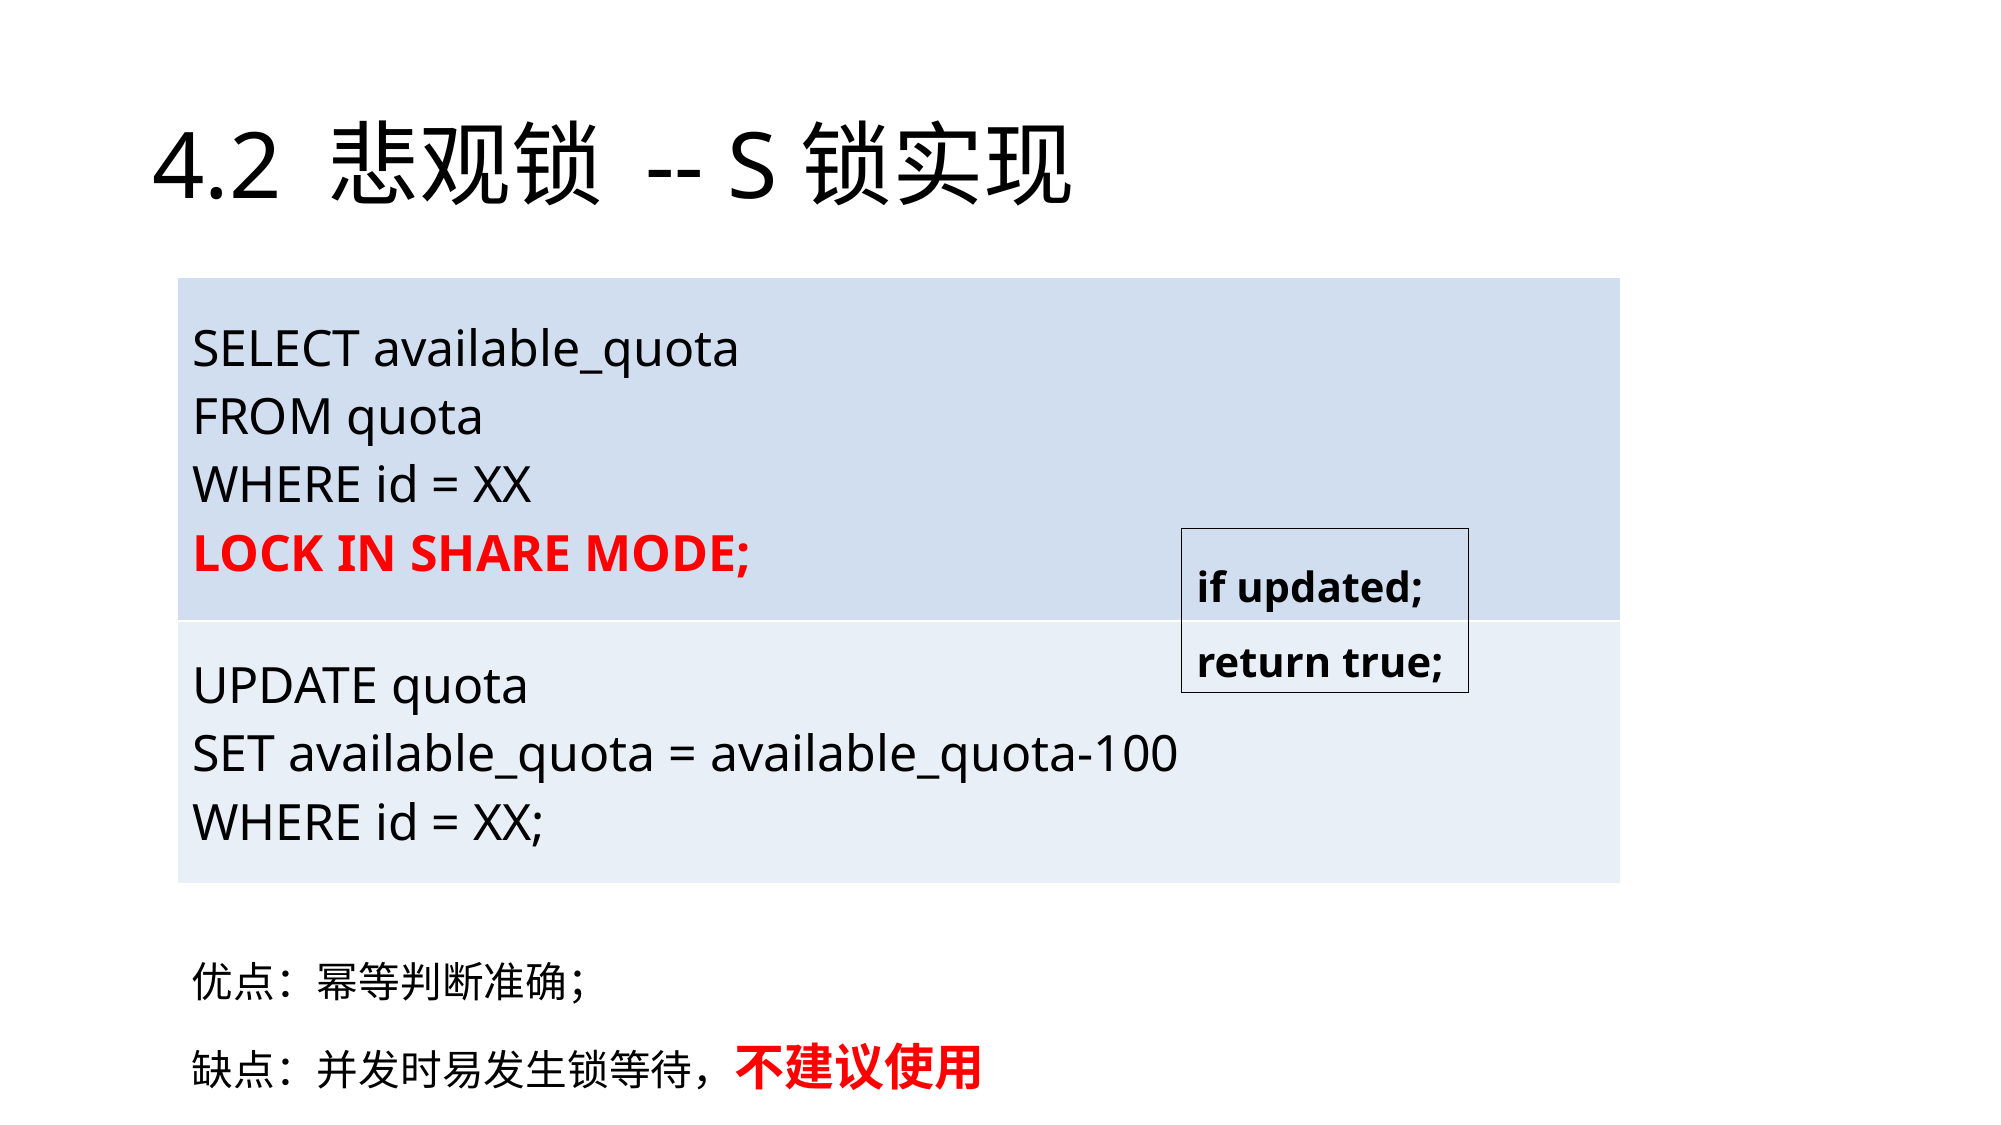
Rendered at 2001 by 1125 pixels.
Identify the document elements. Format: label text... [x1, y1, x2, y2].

title 4.2 悲观锁 -- S锁实现 [137, 59, 1863, 278]
text_box 优点：幂等判断准确； 缺点：并发时易发生锁等待，不建议使用 [176, 923, 1146, 1103]
text_box if updated; return true; [1181, 528, 1469, 693]
table_cell UPDATE quota SET available_quota = available_quota-100 WHERE id = XX; [178, 622, 1620, 883]
table_header SELECT available_quota FROM quota WHERE id = XX LOCK IN SHARE MODE; [178, 278, 1620, 620]
